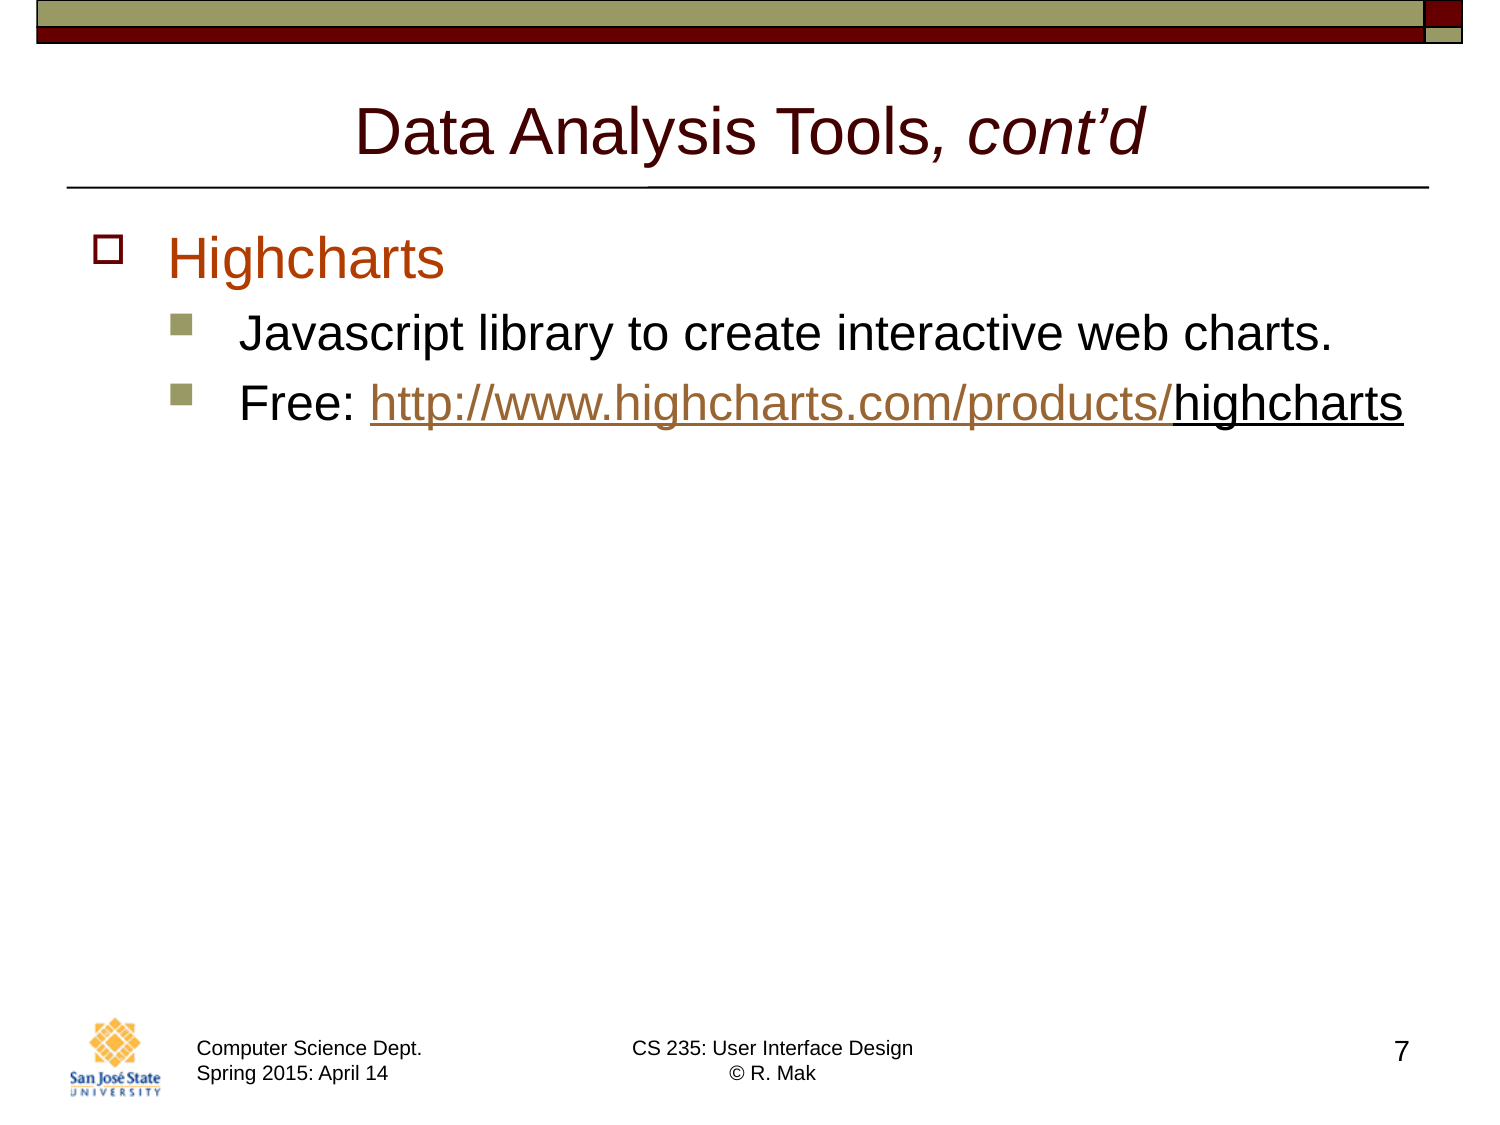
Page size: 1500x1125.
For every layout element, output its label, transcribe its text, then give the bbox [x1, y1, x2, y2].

picture [60, 1012, 166, 1112]
slide_number 7 [1112, 1025, 1425, 1100]
list Highcharts Javascript library to create interactive web charts. Free: http://www.highcharts.com/products/highcharts [75, 212, 1425, 1006]
title Data Analysis Tools, cont’d [75, 67, 1425, 175]
